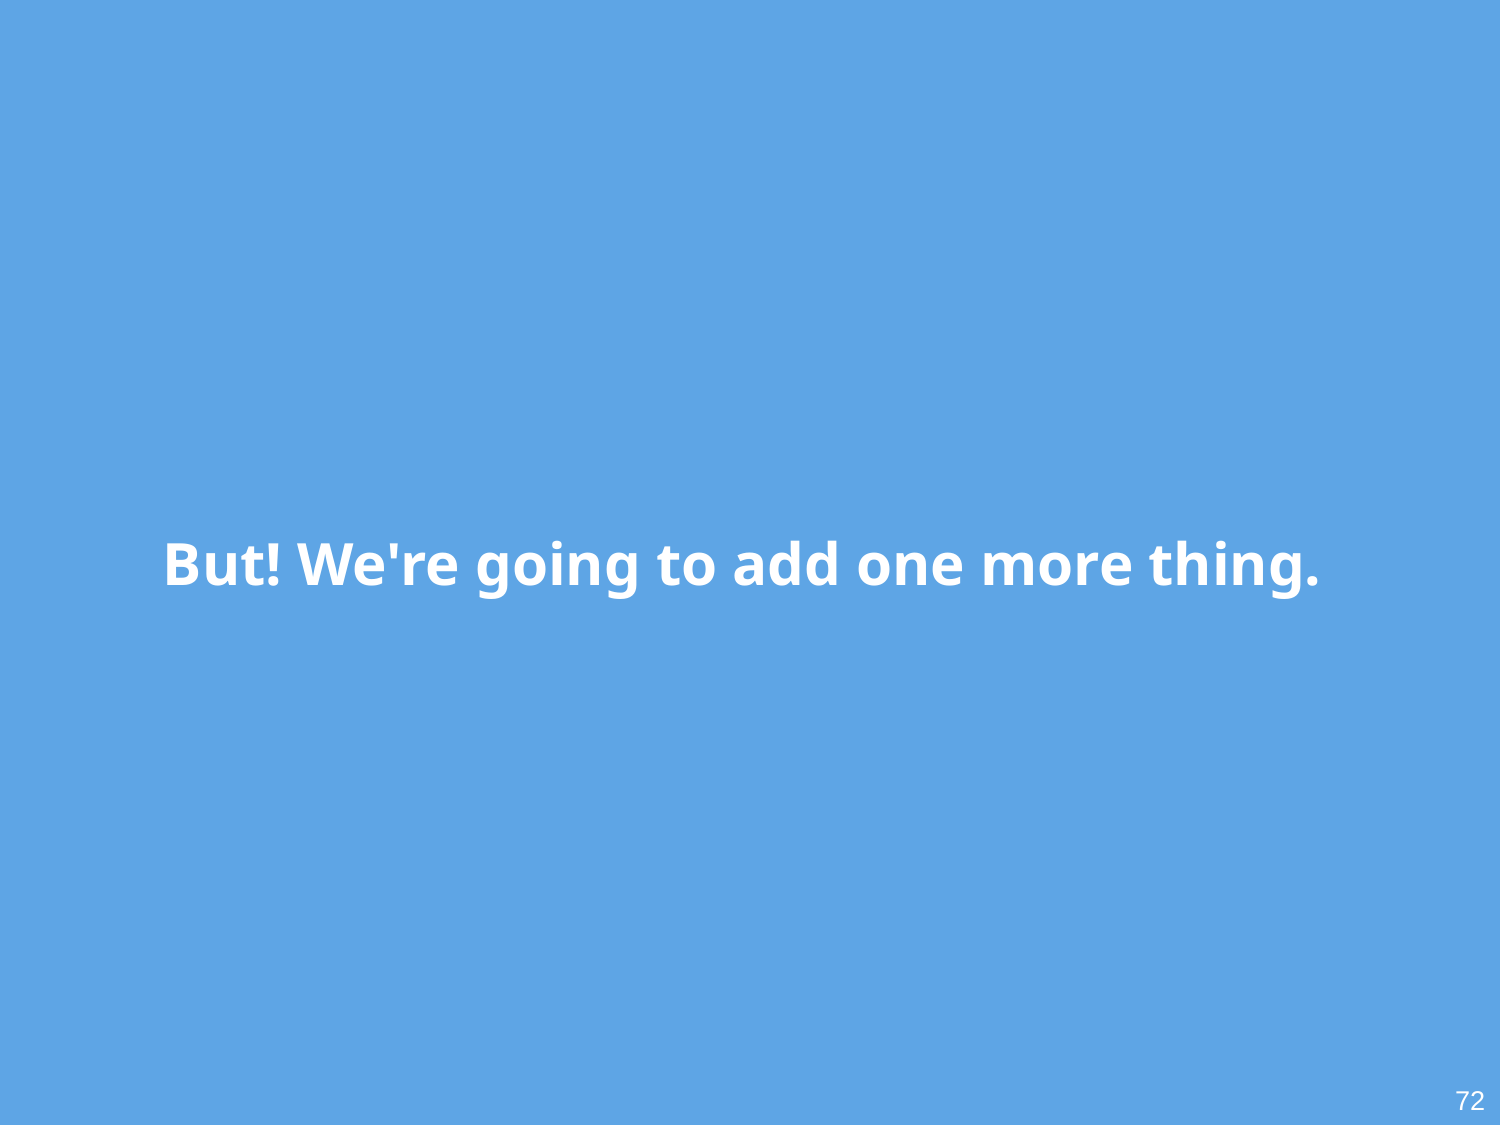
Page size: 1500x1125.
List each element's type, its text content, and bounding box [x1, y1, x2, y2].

title But! We're going to add one more thing. [98, 128, 1402, 997]
